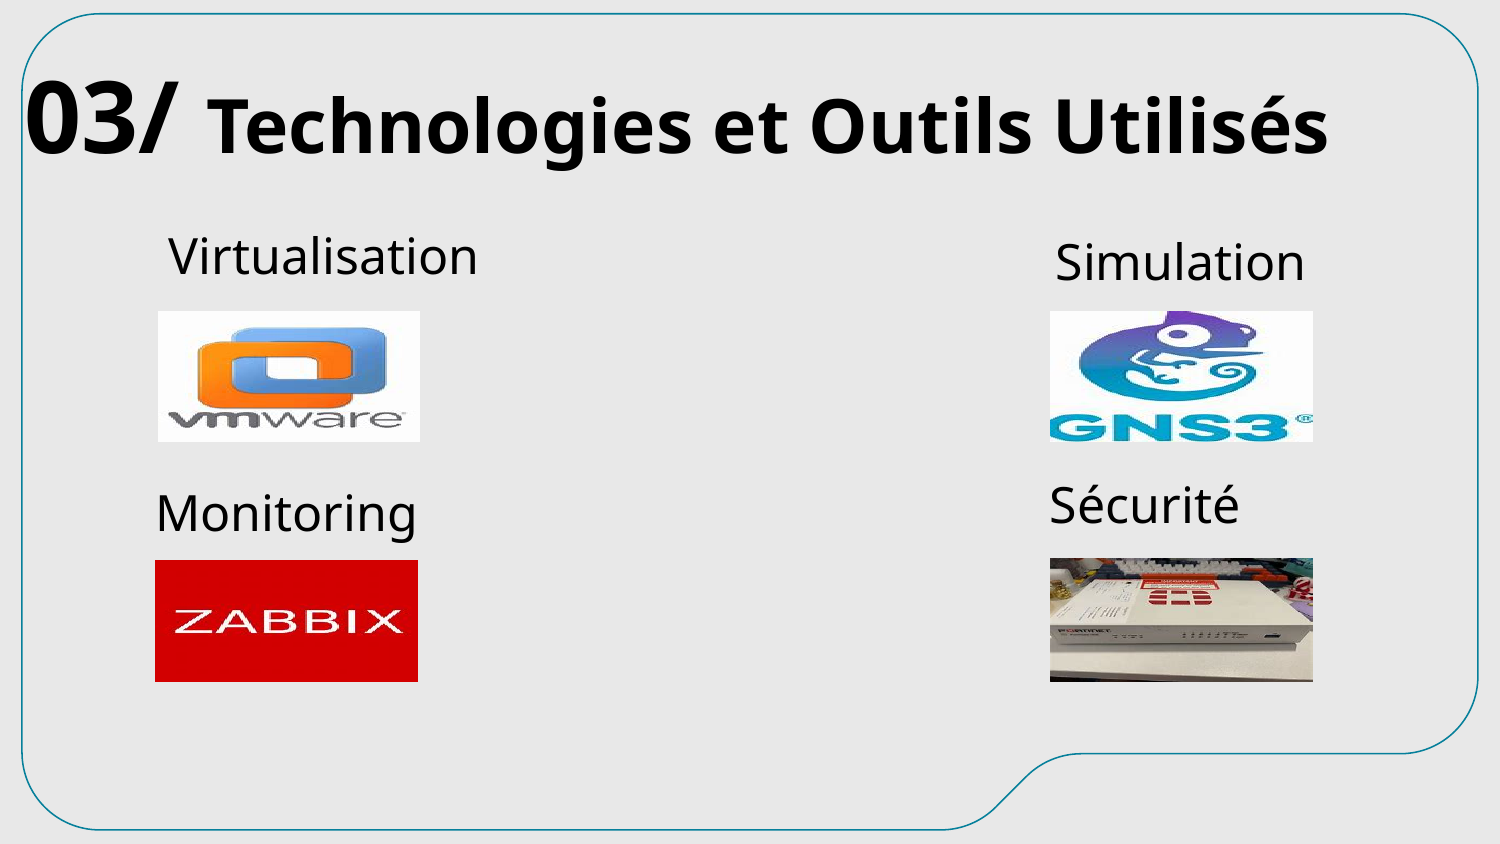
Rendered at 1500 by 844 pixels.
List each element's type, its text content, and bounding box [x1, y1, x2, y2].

picture [155, 560, 418, 683]
text_box Virtualisation [38, 218, 610, 305]
text_box 03/ Technologies et Outils Utilisés [0, 48, 1405, 179]
text_box Simulation [931, 220, 1432, 309]
title Monitoring [38, 464, 535, 559]
picture [1050, 311, 1313, 442]
picture [157, 311, 420, 442]
picture [1050, 558, 1313, 683]
text_box Sécurité [950, 456, 1340, 551]
